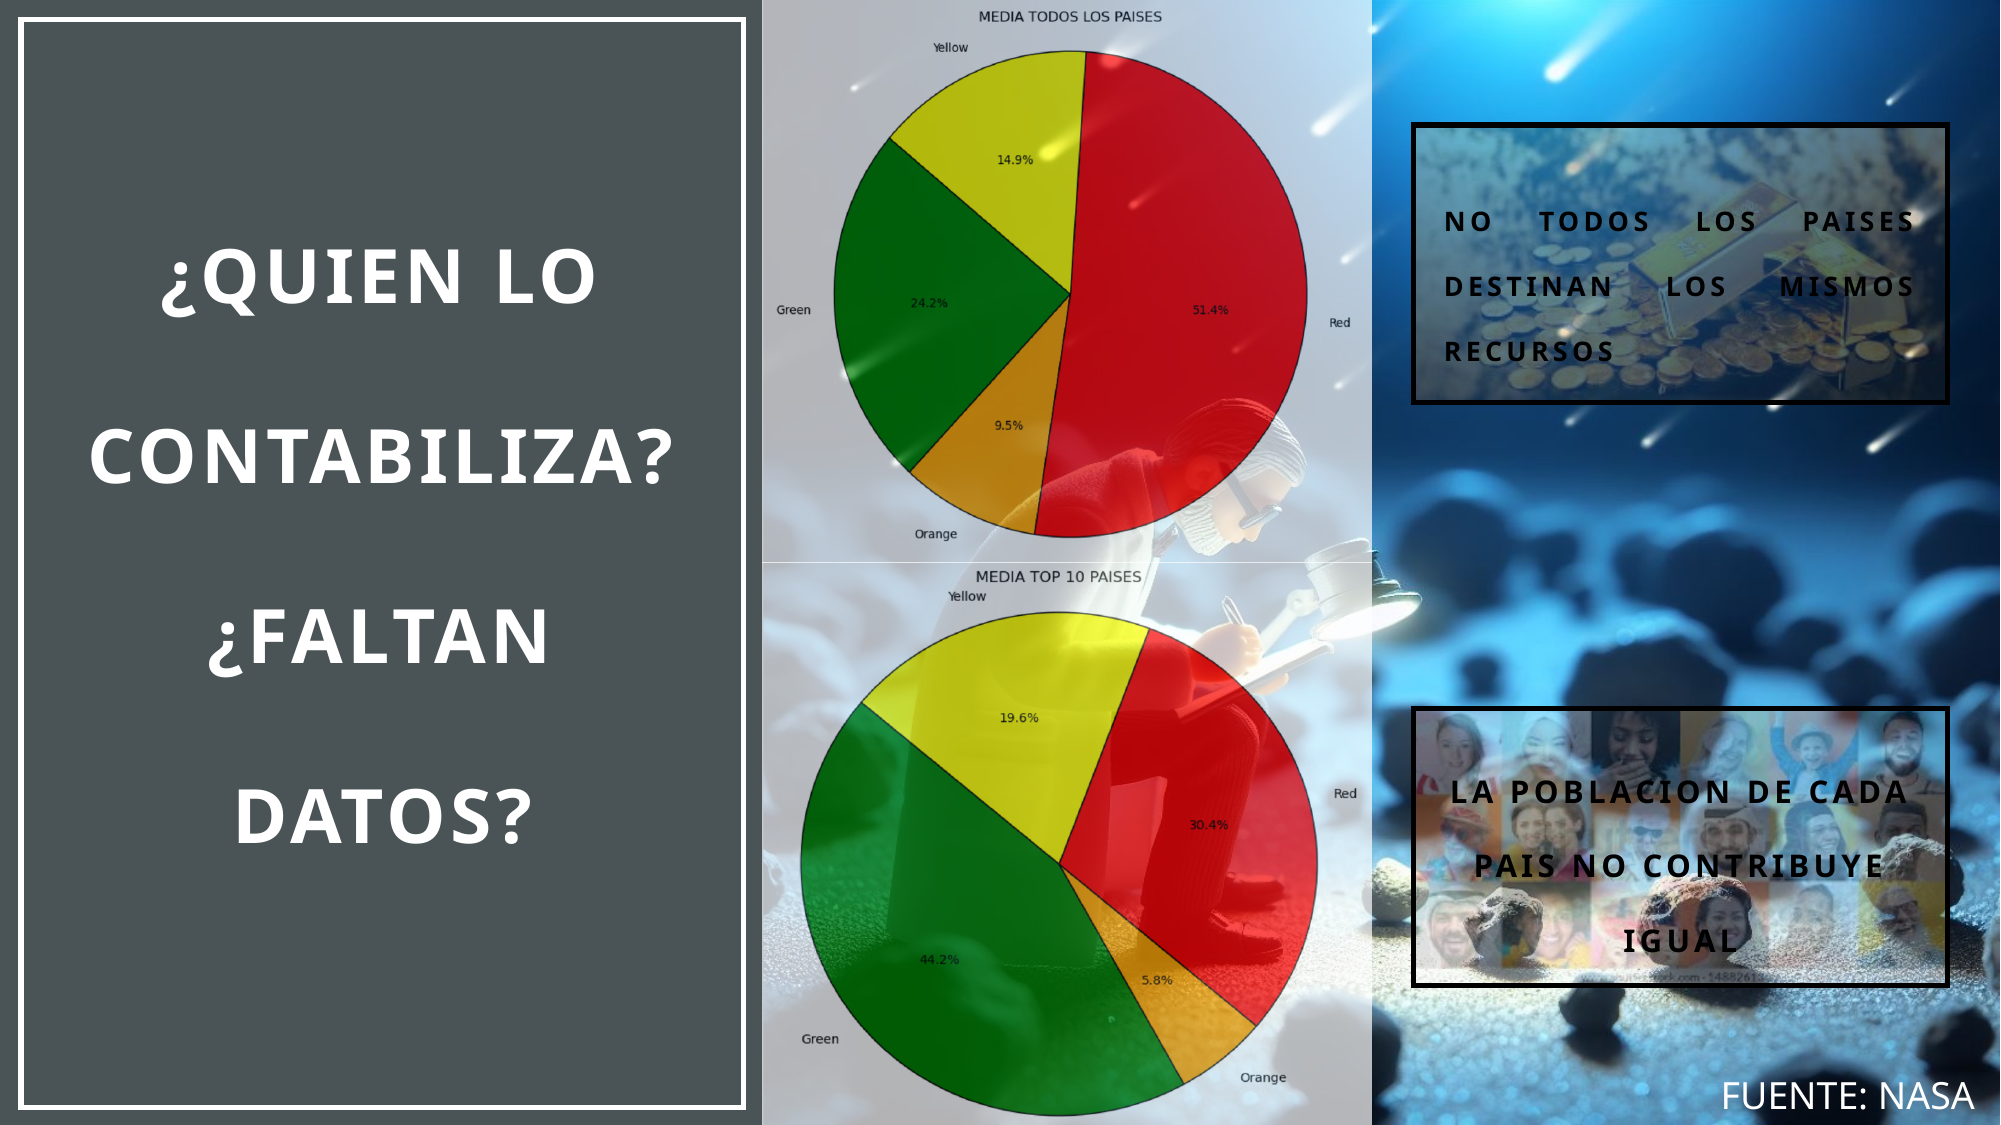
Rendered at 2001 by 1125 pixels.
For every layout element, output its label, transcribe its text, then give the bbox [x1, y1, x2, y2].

picture [762, 0, 2000, 1125]
title ¿QUIEN LO CONTABILIZA? ¿FALTAN DATOS? [18, 17, 746, 1110]
text_box [0, 0, 762, 1125]
